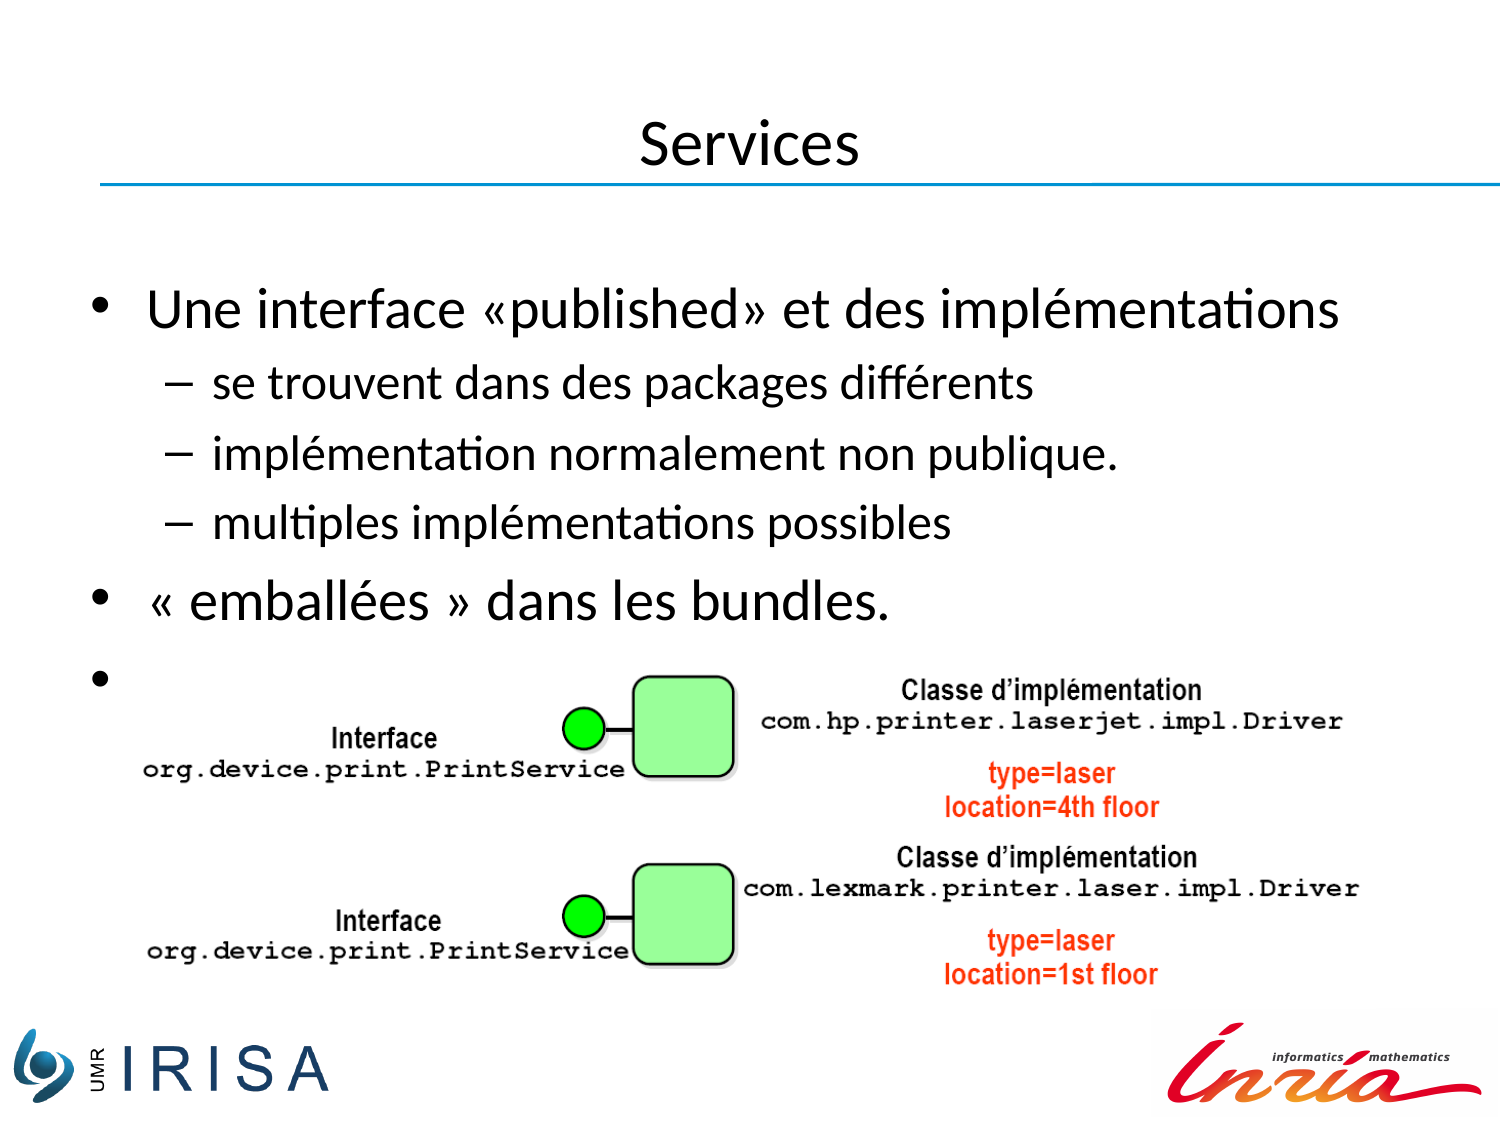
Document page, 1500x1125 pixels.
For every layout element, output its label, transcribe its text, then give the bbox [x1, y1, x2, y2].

title Services [75, 45, 1425, 233]
picture [13, 1028, 329, 1103]
picture [135, 656, 1498, 1117]
list Une interface «published» et des implémentations se trouvent dans des packages différents implémentation normalement non publique. multiples implémentations possibles « emballées » dans les bundles. Qualifié par des propriétés. [75, 262, 1425, 1005]
